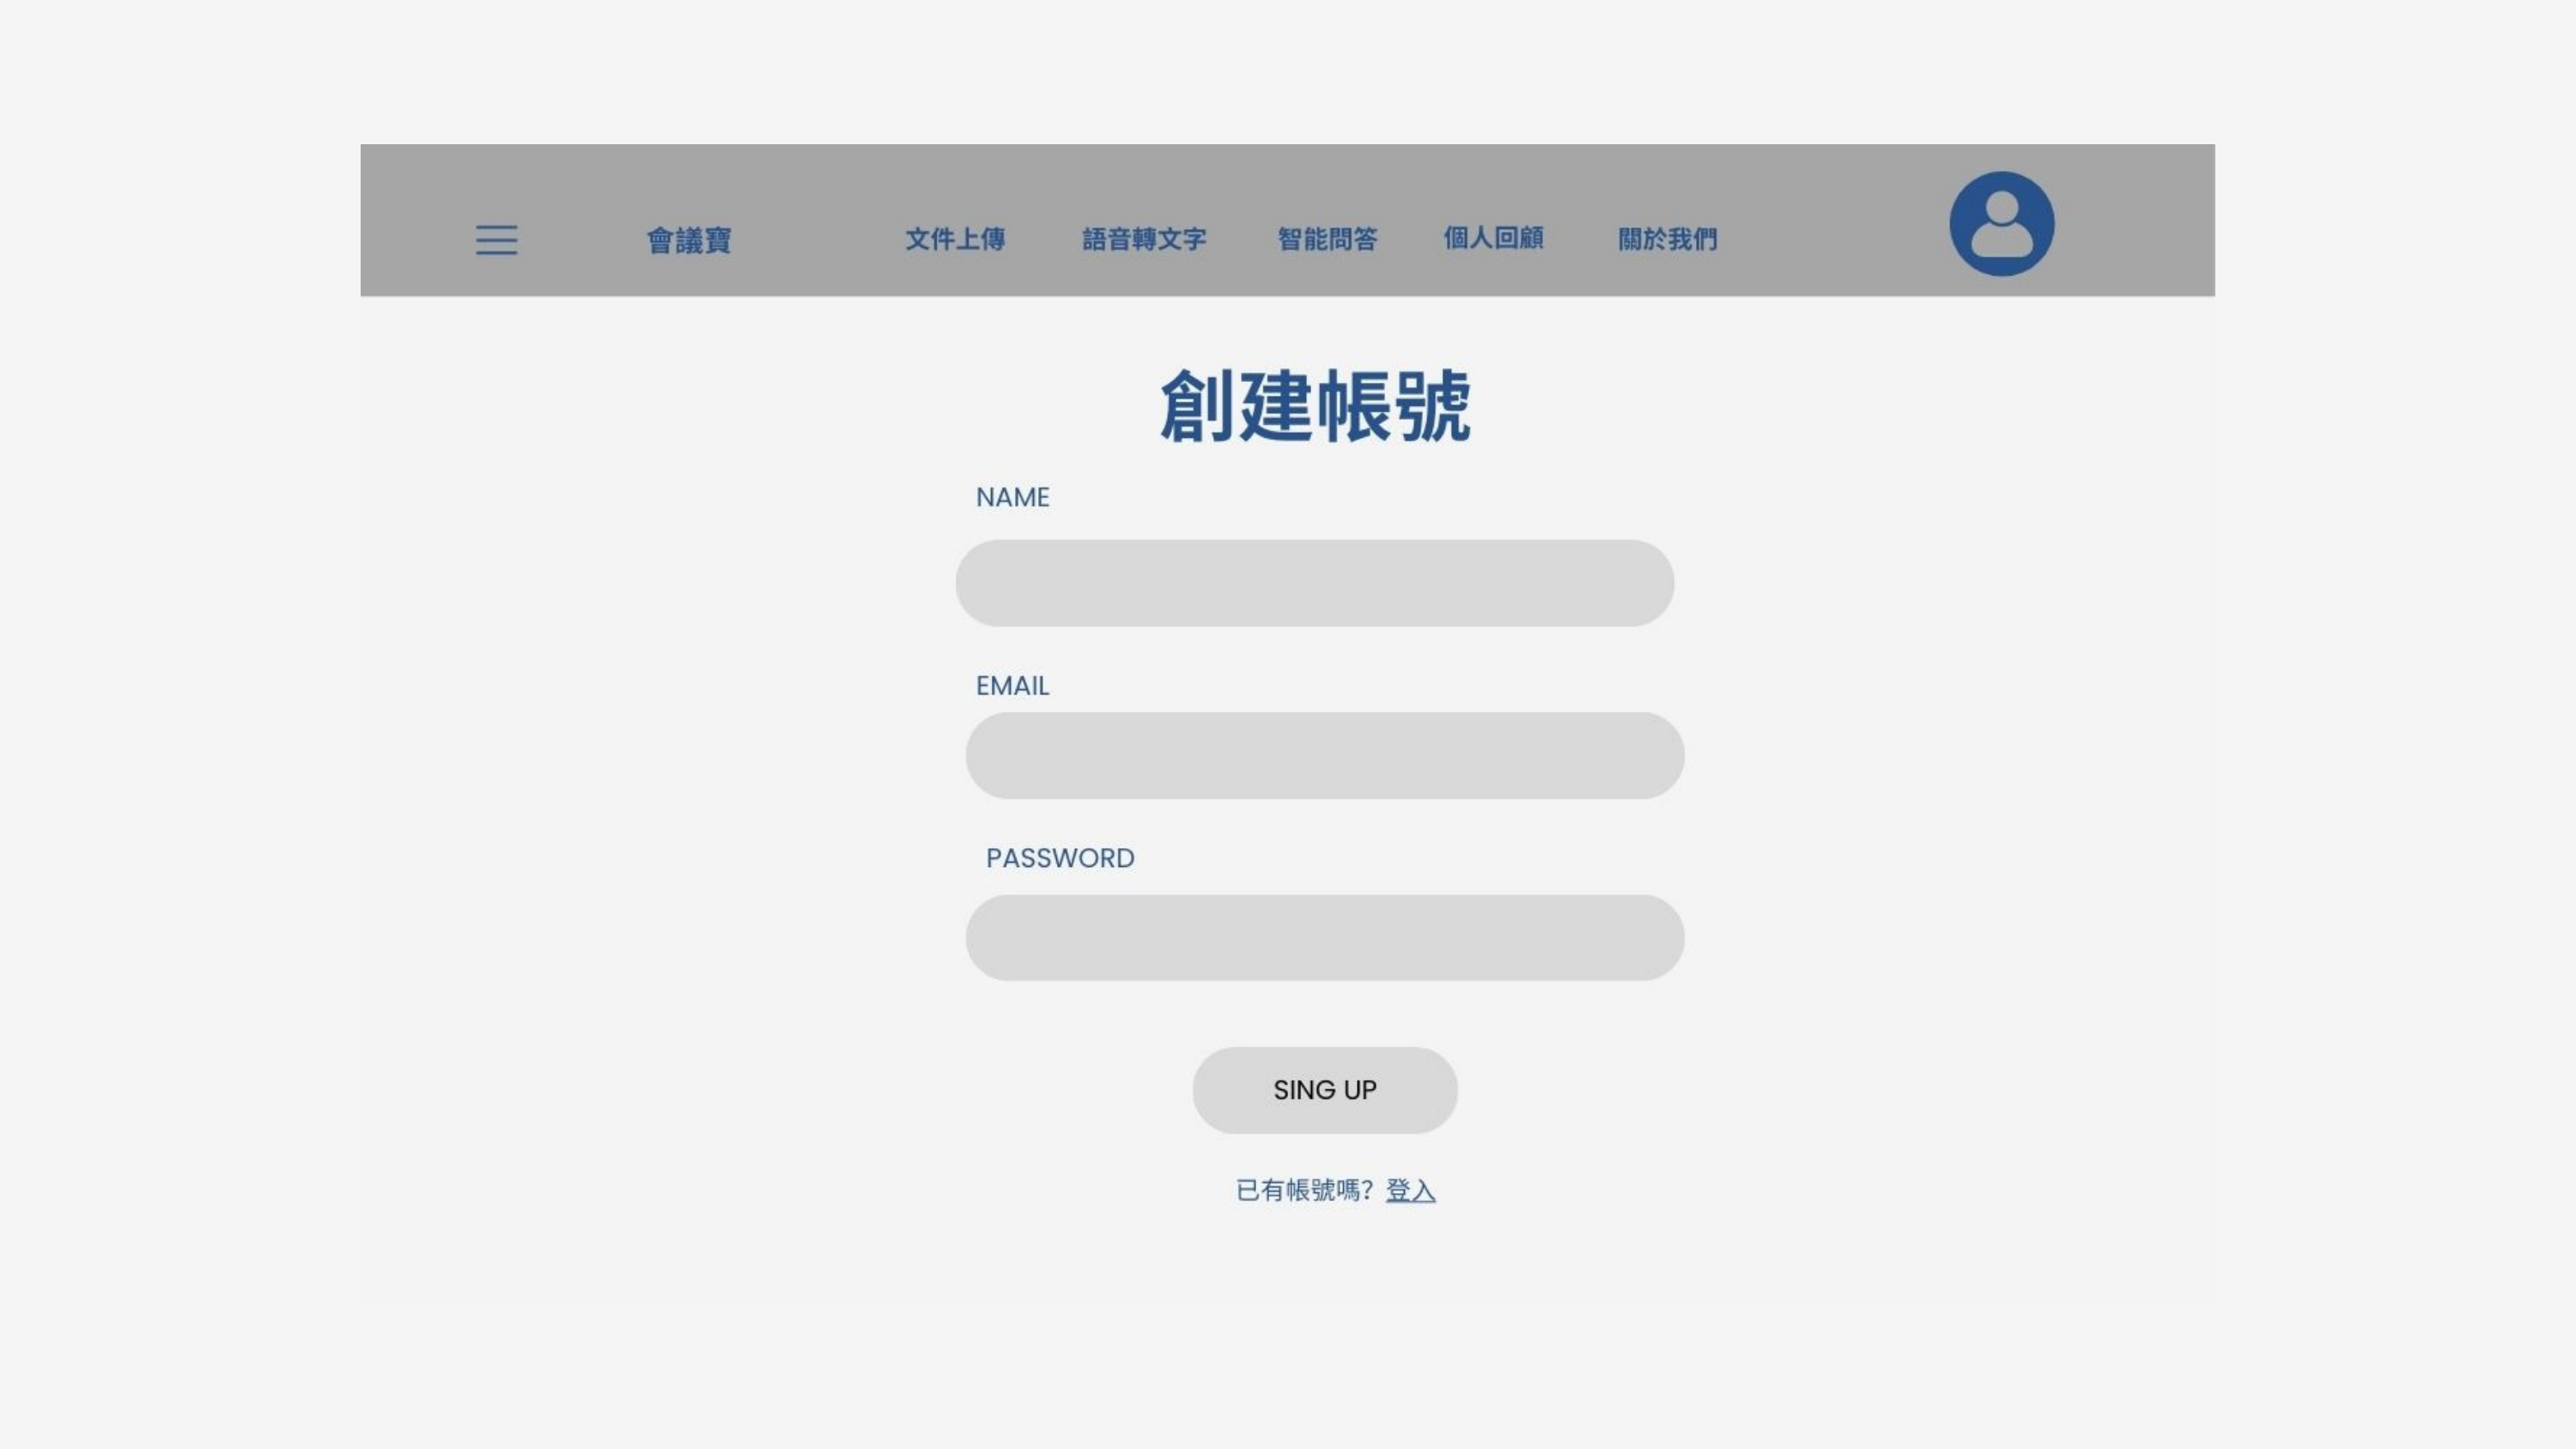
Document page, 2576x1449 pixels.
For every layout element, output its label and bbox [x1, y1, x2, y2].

text_box [360, 144, 2215, 1304]
